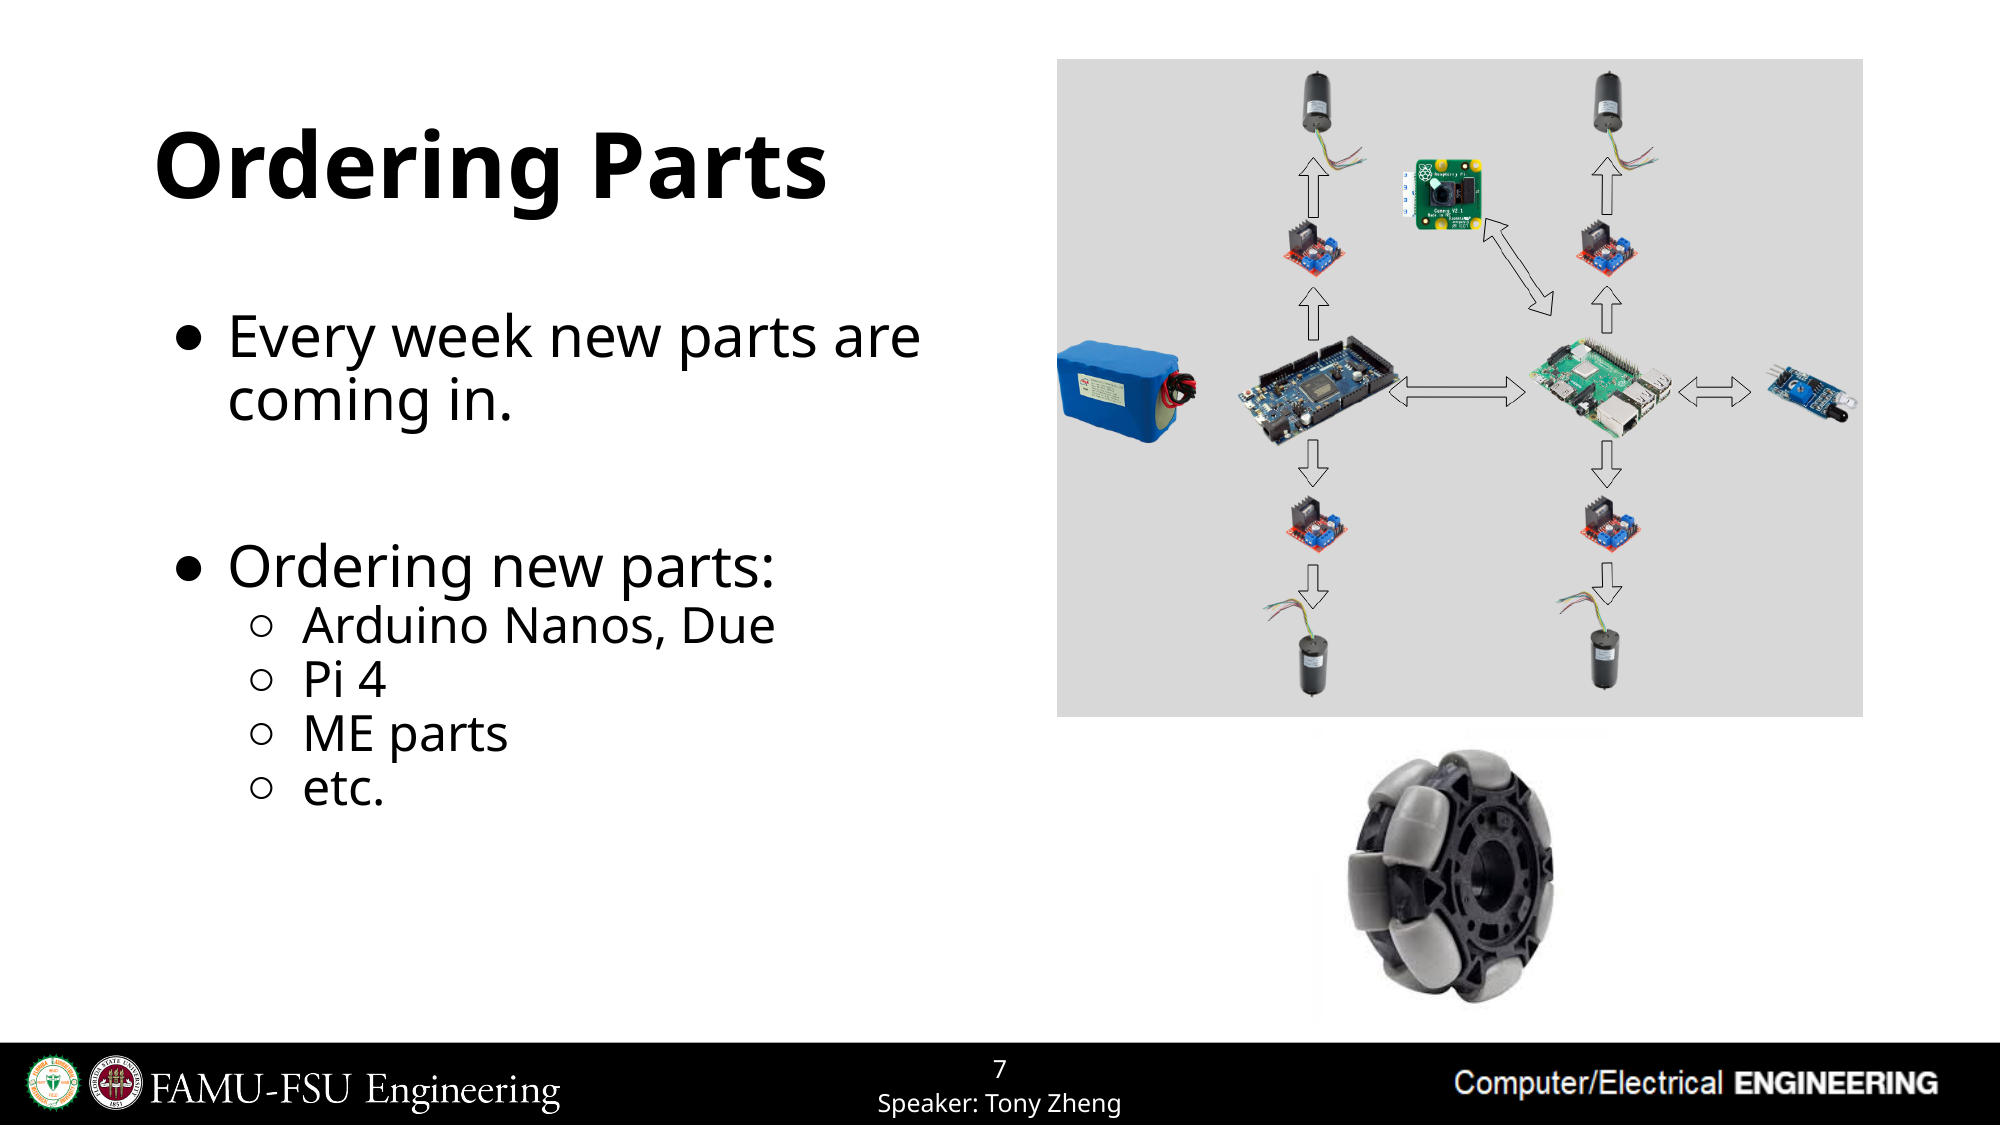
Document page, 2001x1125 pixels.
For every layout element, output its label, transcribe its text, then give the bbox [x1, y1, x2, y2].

picture [24, 1053, 560, 1114]
picture [1313, 728, 1607, 1023]
slide_number ‹#› Speaker: Tony Zheng [774, 1055, 1225, 1116]
title Ordering Parts [137, 59, 1055, 278]
list Every week new parts are coming in. Ordering new parts: Arduino Nanos, Due Pi 4 ME parts etc. [137, 299, 1025, 1000]
picture [1418, 1059, 1984, 1112]
picture [1056, 59, 1863, 717]
